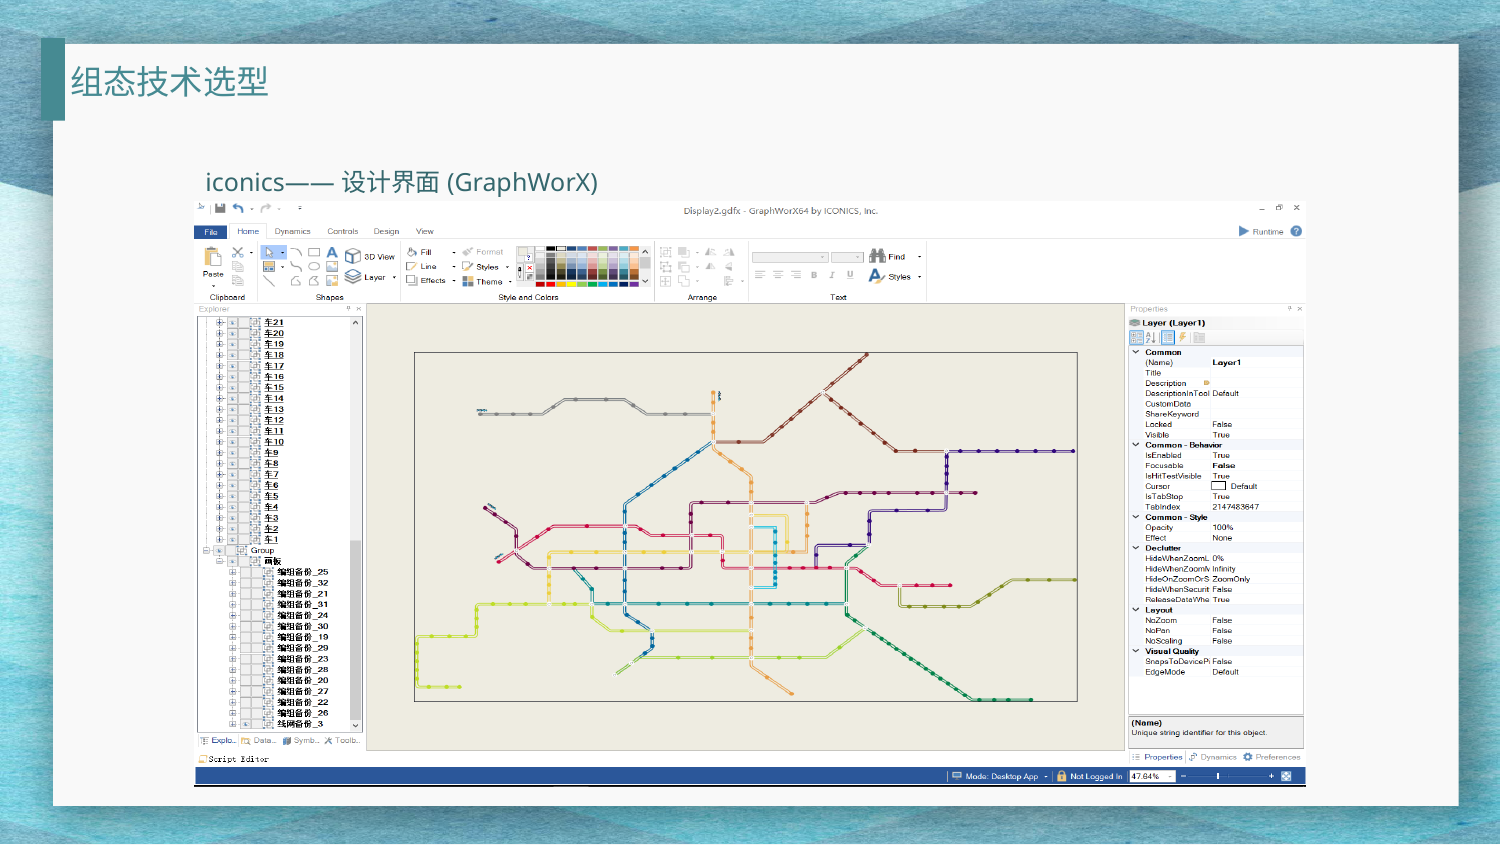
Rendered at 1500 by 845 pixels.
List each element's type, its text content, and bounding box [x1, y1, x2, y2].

picture [0, 0, 1500, 844]
text_box 组态技术选型 [58, 55, 361, 107]
text_box iconics——设计界面(GraphWorX) [194, 160, 620, 201]
